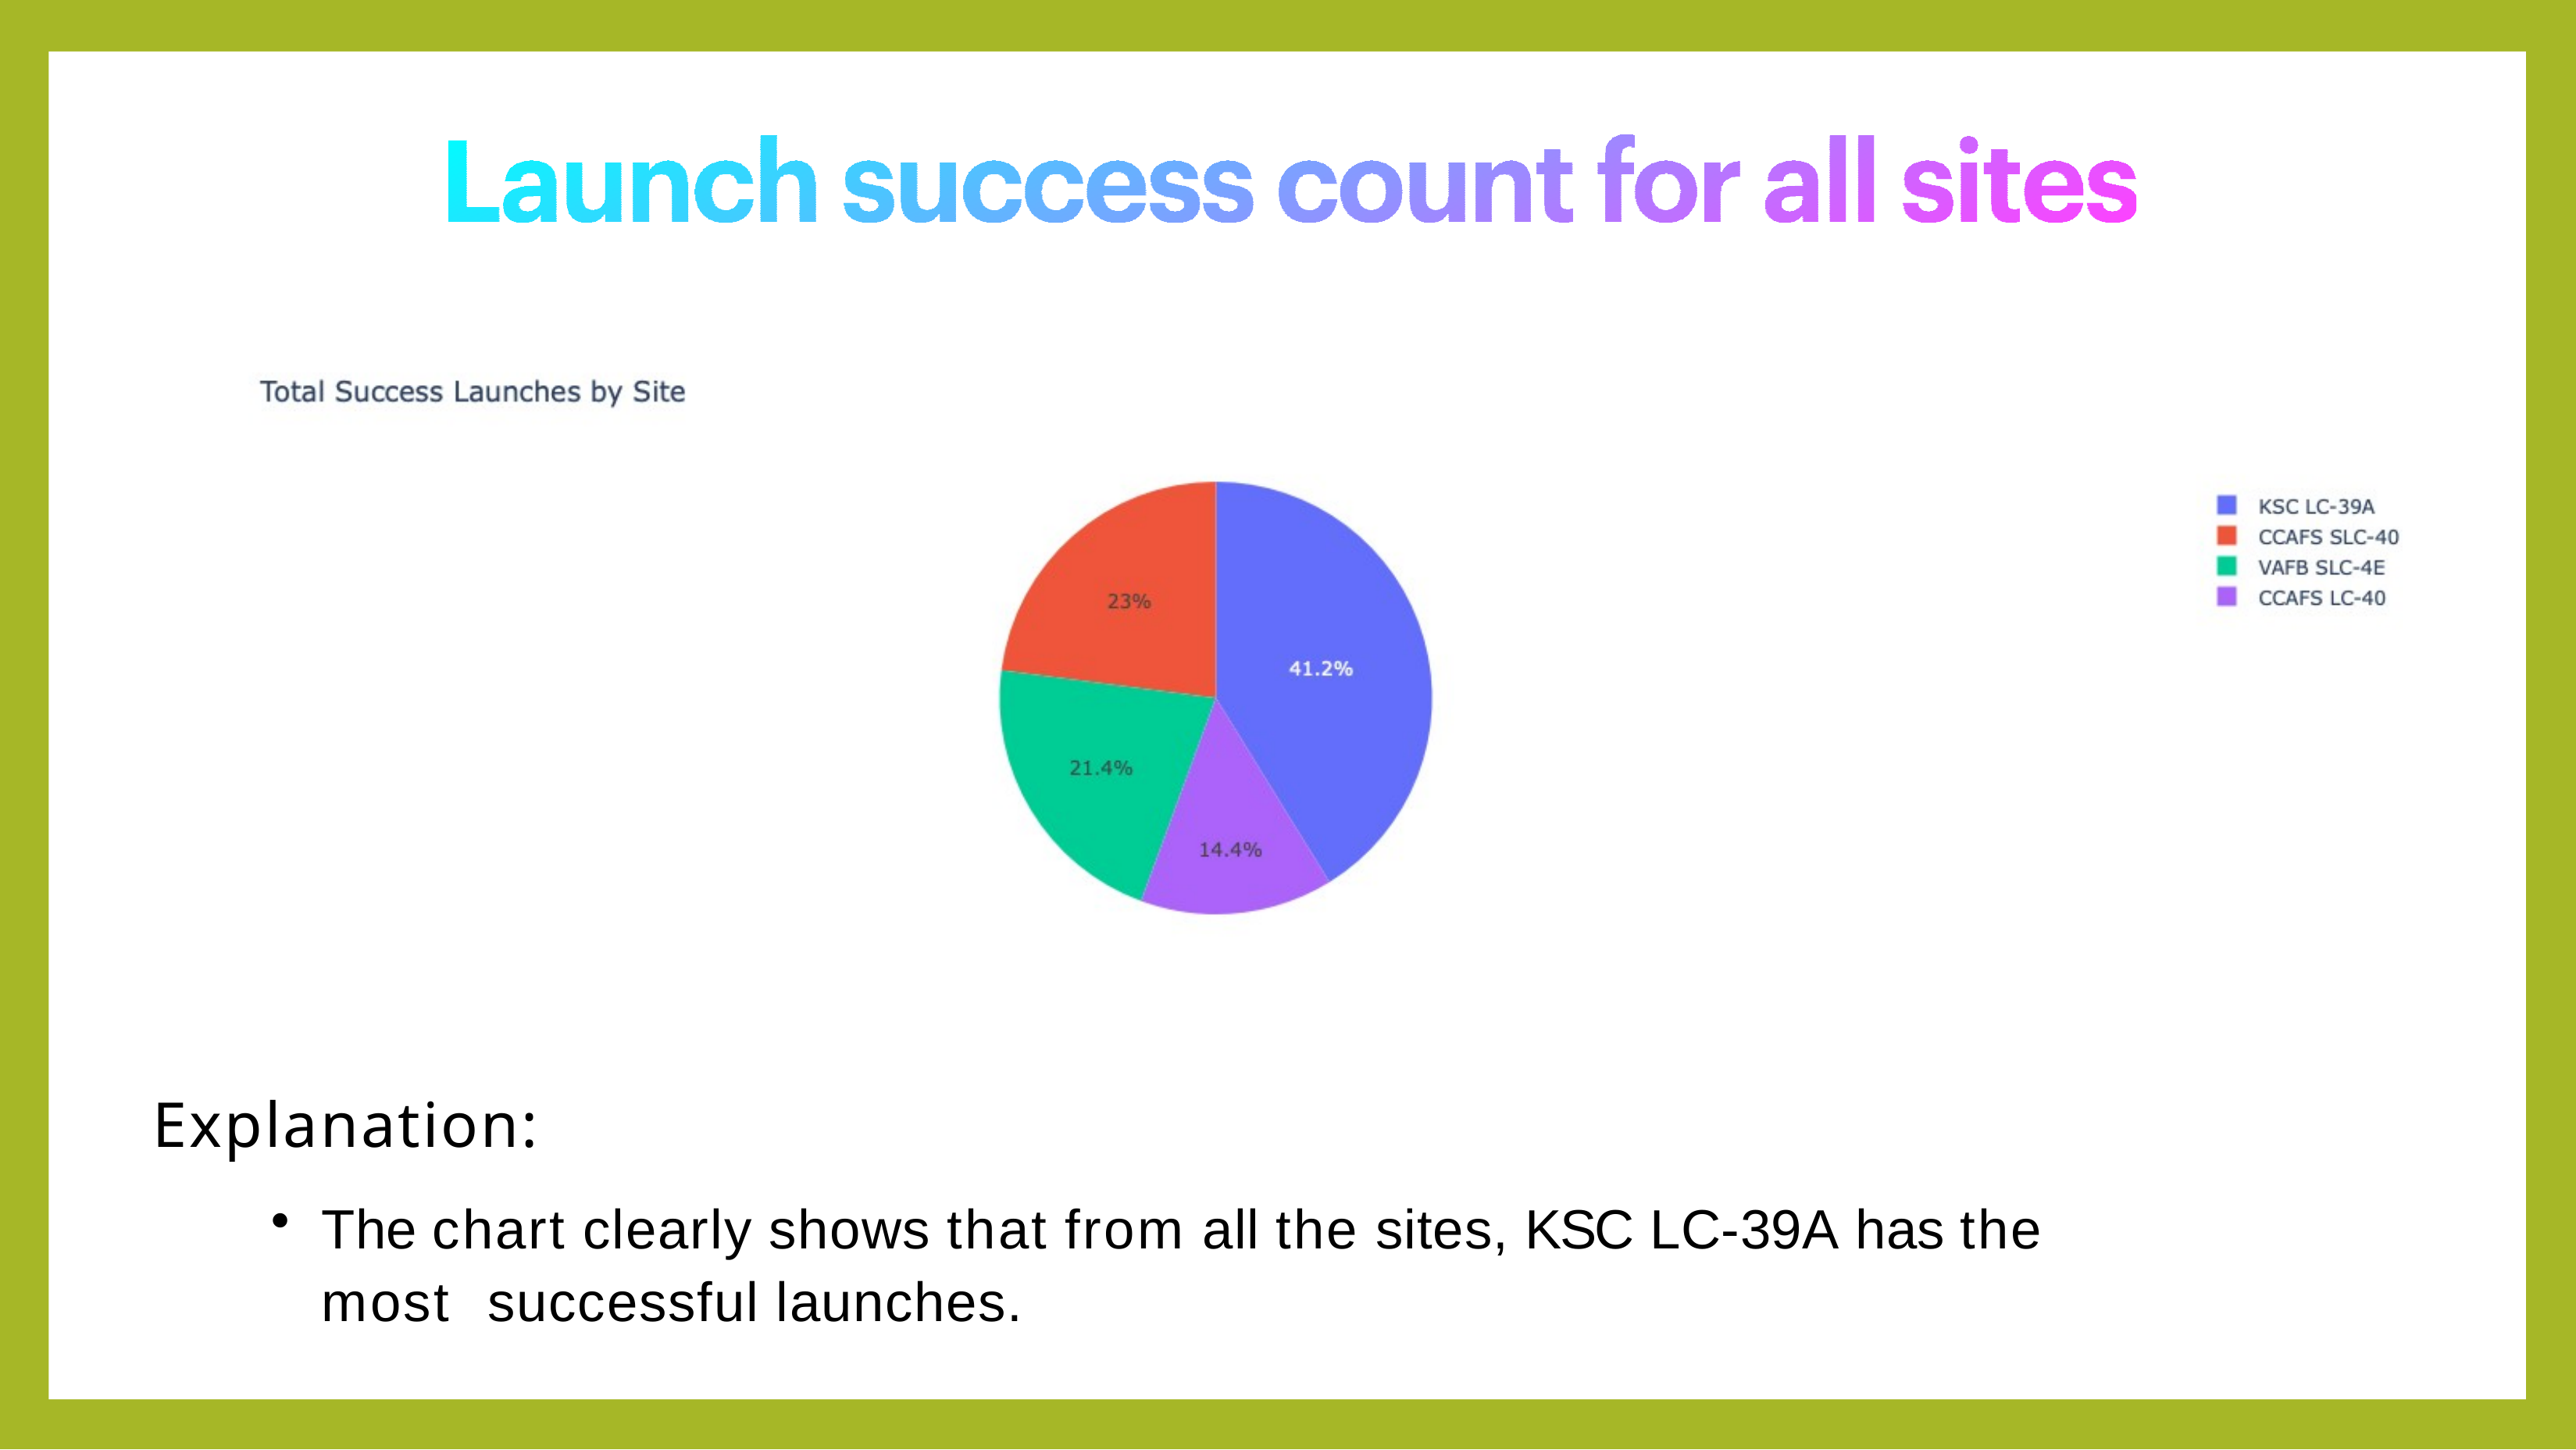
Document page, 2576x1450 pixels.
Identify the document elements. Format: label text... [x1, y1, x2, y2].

text_box Explanation: The chart clearly shows that from all the sites, KSC LC-39A has the most successful launches. [151, 1045, 2185, 1333]
text_box [448, 134, 2137, 223]
text_box [147, 322, 2428, 1043]
